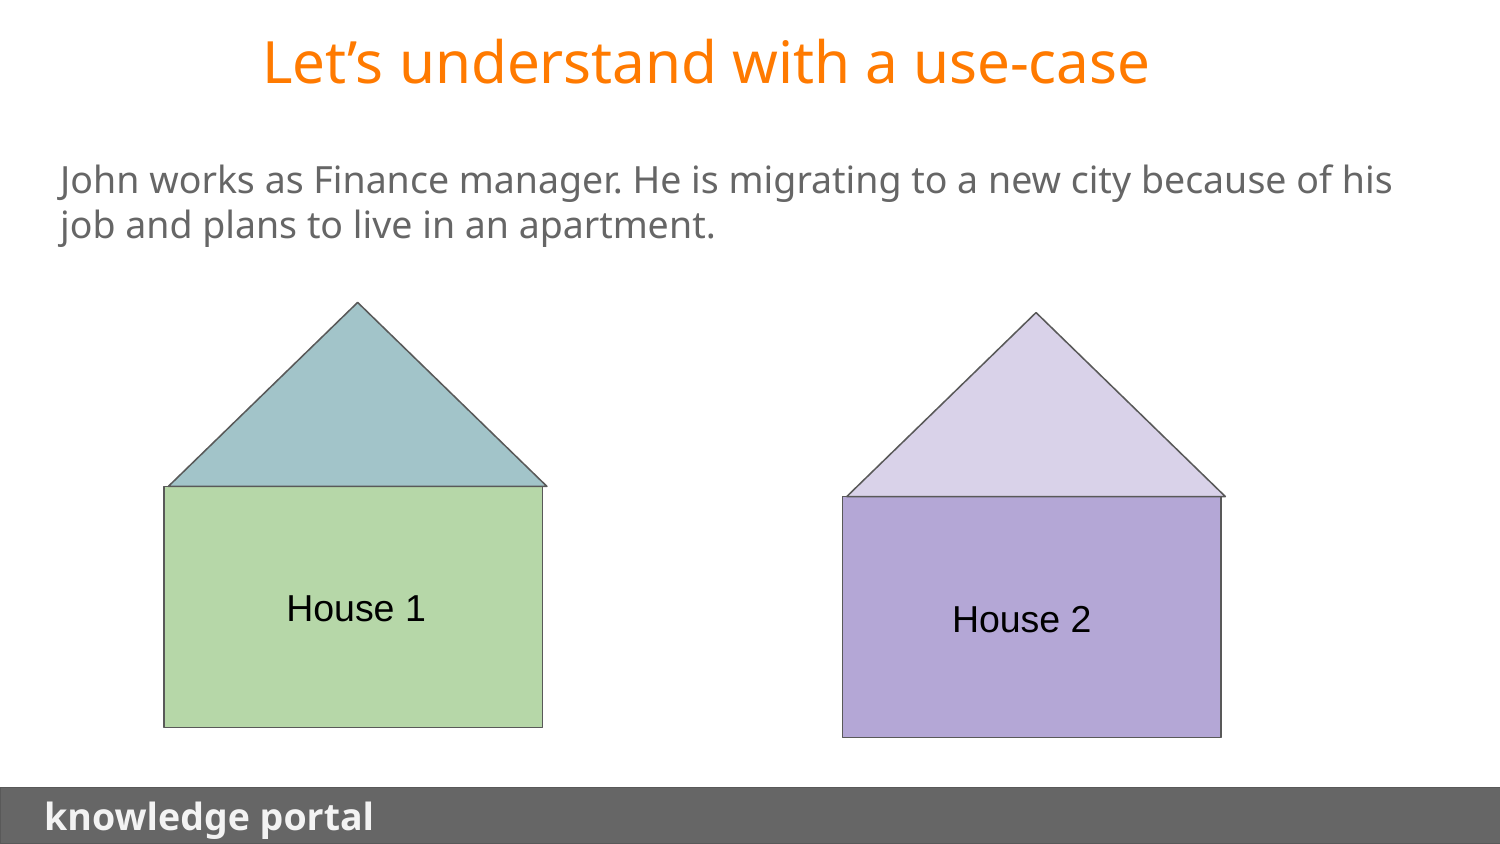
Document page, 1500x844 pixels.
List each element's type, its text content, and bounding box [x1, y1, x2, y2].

text_box [846, 312, 1226, 497]
text_box John works as Finance manager. He is migrating to a new city because of his job and plans to live in an apartment. [45, 140, 1458, 342]
text_box [168, 302, 547, 487]
text_box knowledge portal [0, 787, 1500, 844]
text_box House 2 [842, 496, 1222, 738]
text_box House 1 [164, 486, 543, 728]
subtitle Let’s understand with a use-case [0, 10, 1413, 141]
